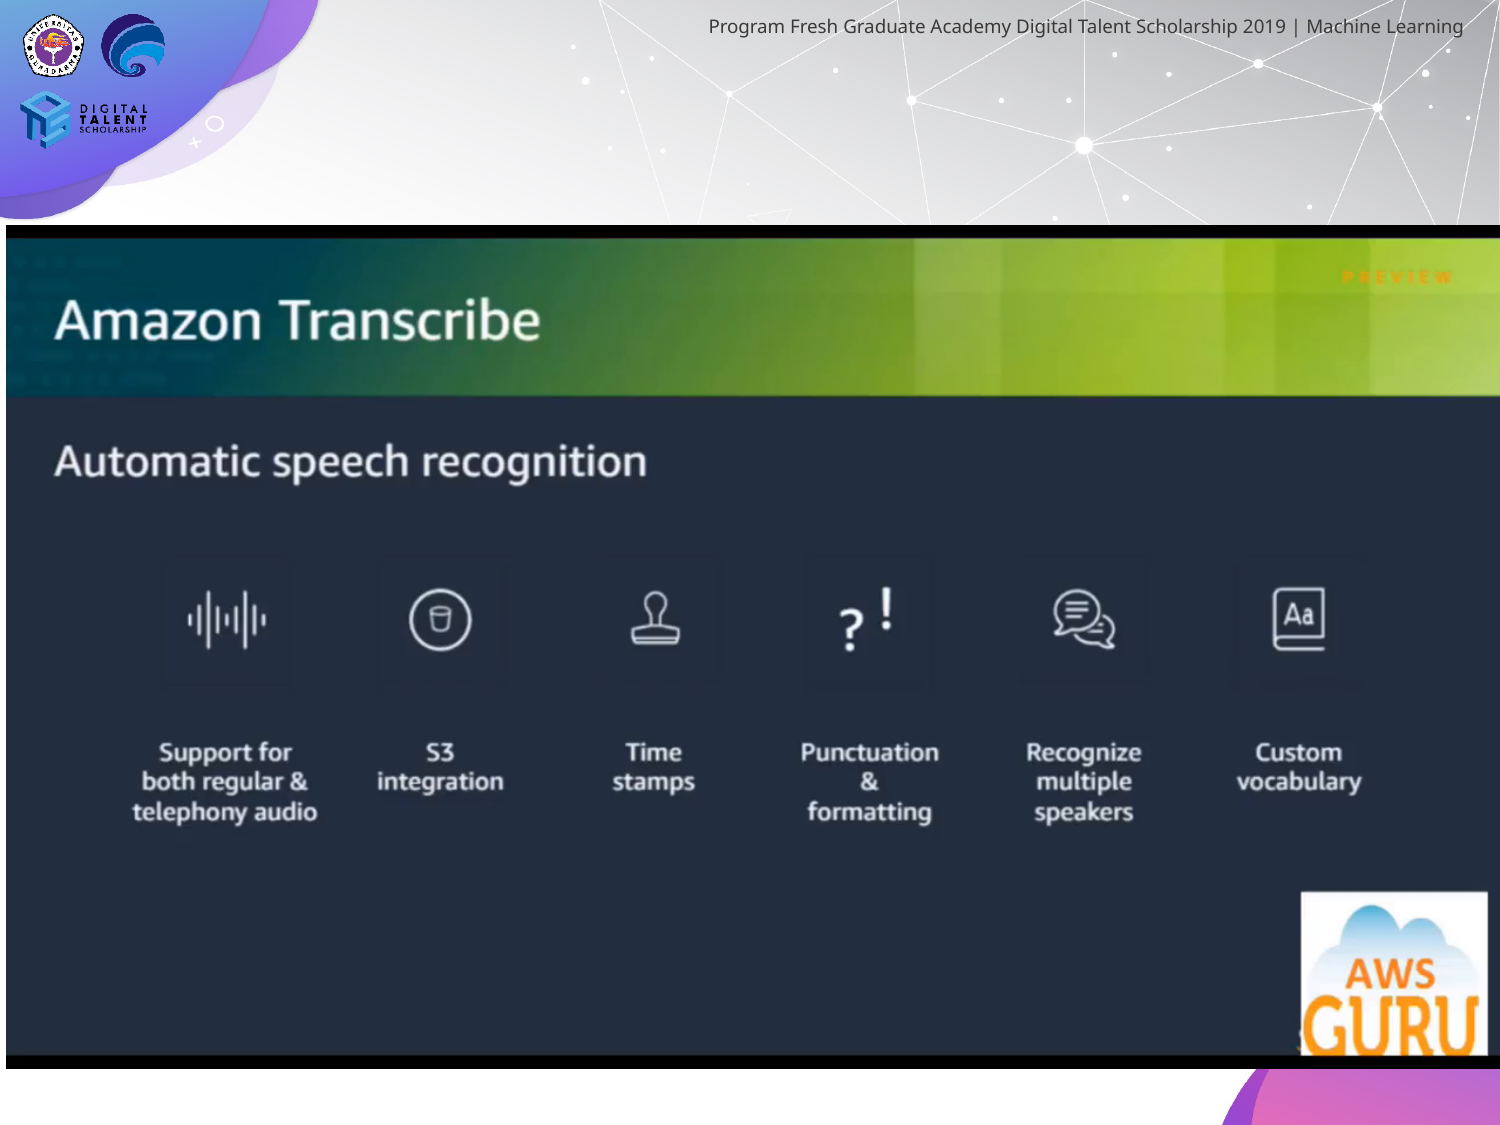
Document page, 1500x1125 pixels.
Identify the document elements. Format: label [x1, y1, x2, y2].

text_box [271, 66, 1477, 207]
picture [0, 0, 1500, 1125]
